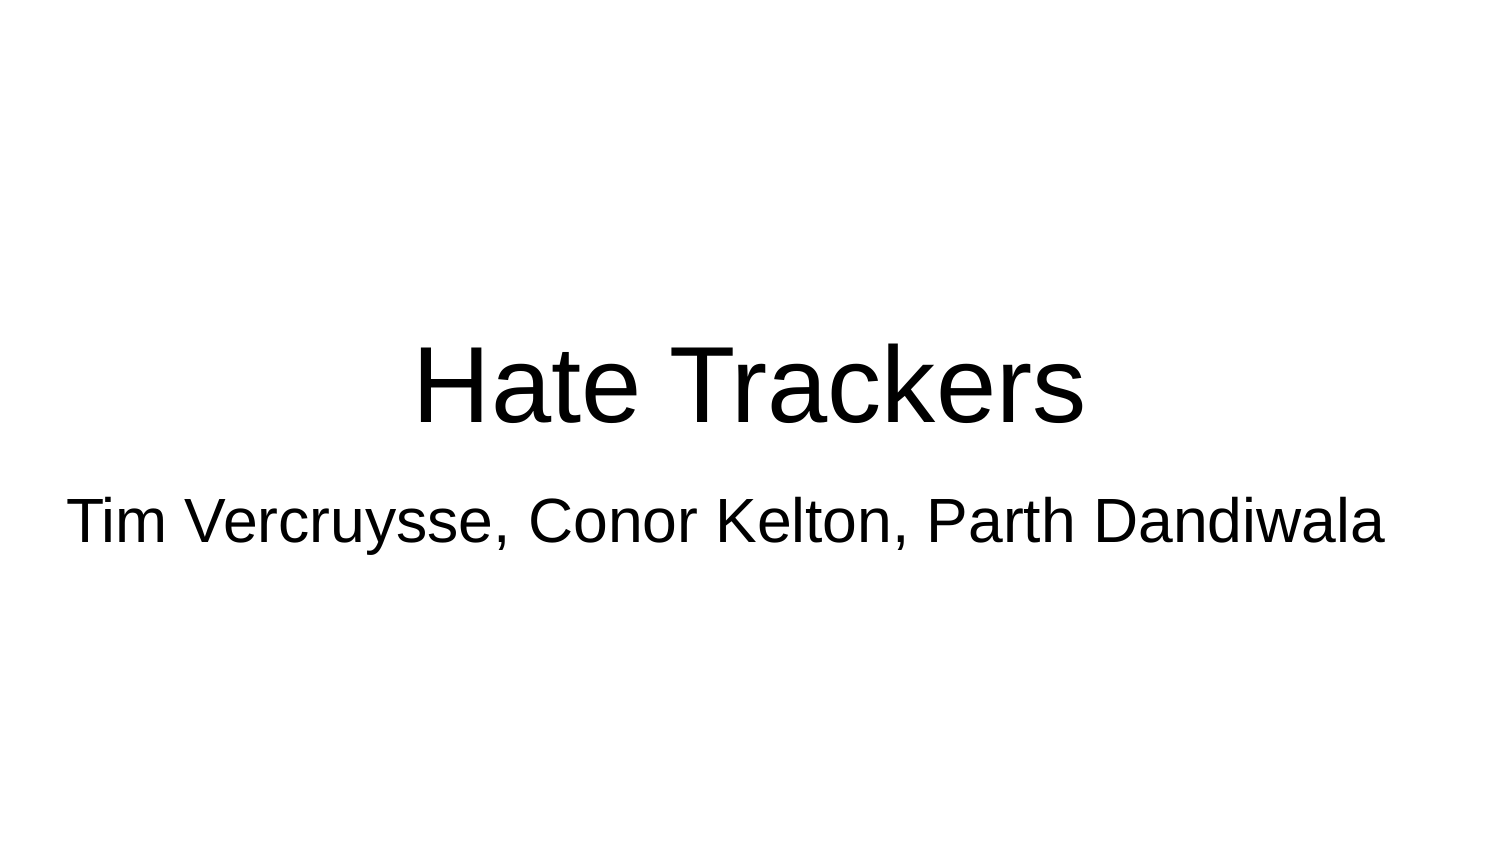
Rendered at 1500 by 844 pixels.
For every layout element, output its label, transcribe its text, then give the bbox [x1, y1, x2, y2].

subtitle Tim Vercruysse, Conor Kelton, Parth Dandiwala [51, 464, 1449, 595]
title Hate Trackers [51, 122, 1449, 459]
